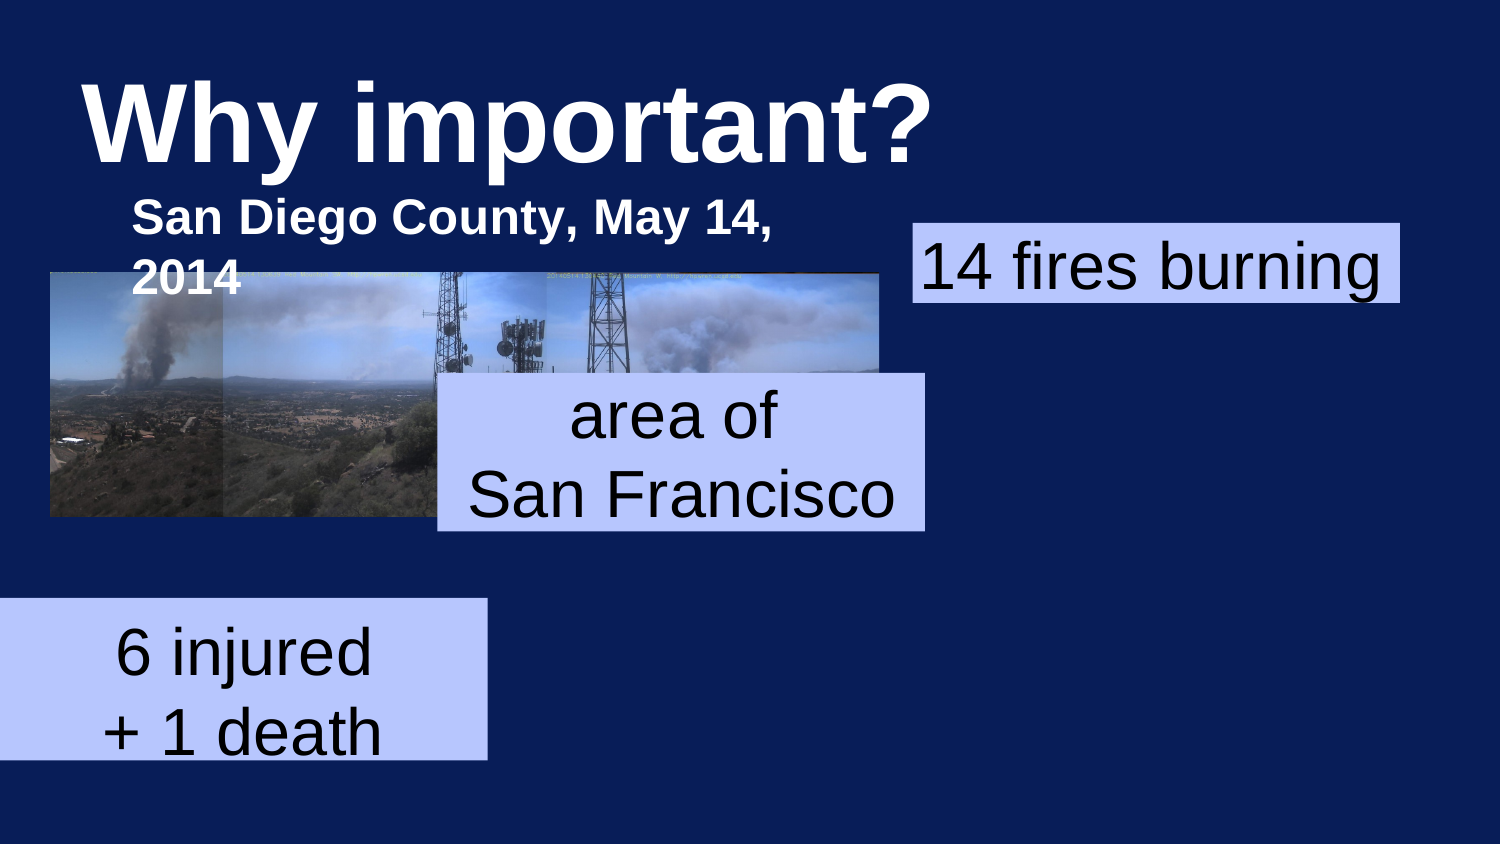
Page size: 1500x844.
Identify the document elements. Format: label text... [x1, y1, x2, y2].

text_box San Diego County, May 14, 2014 [129, 184, 891, 305]
title Why important? [24, 22, 1475, 191]
text_box [0, 597, 488, 761]
text_box [50, 272, 880, 517]
text_box 6 injured + 1 death [100, 609, 386, 769]
text_box 14 fires burning [912, 222, 1400, 303]
text_box area of San Francisco [437, 372, 925, 532]
